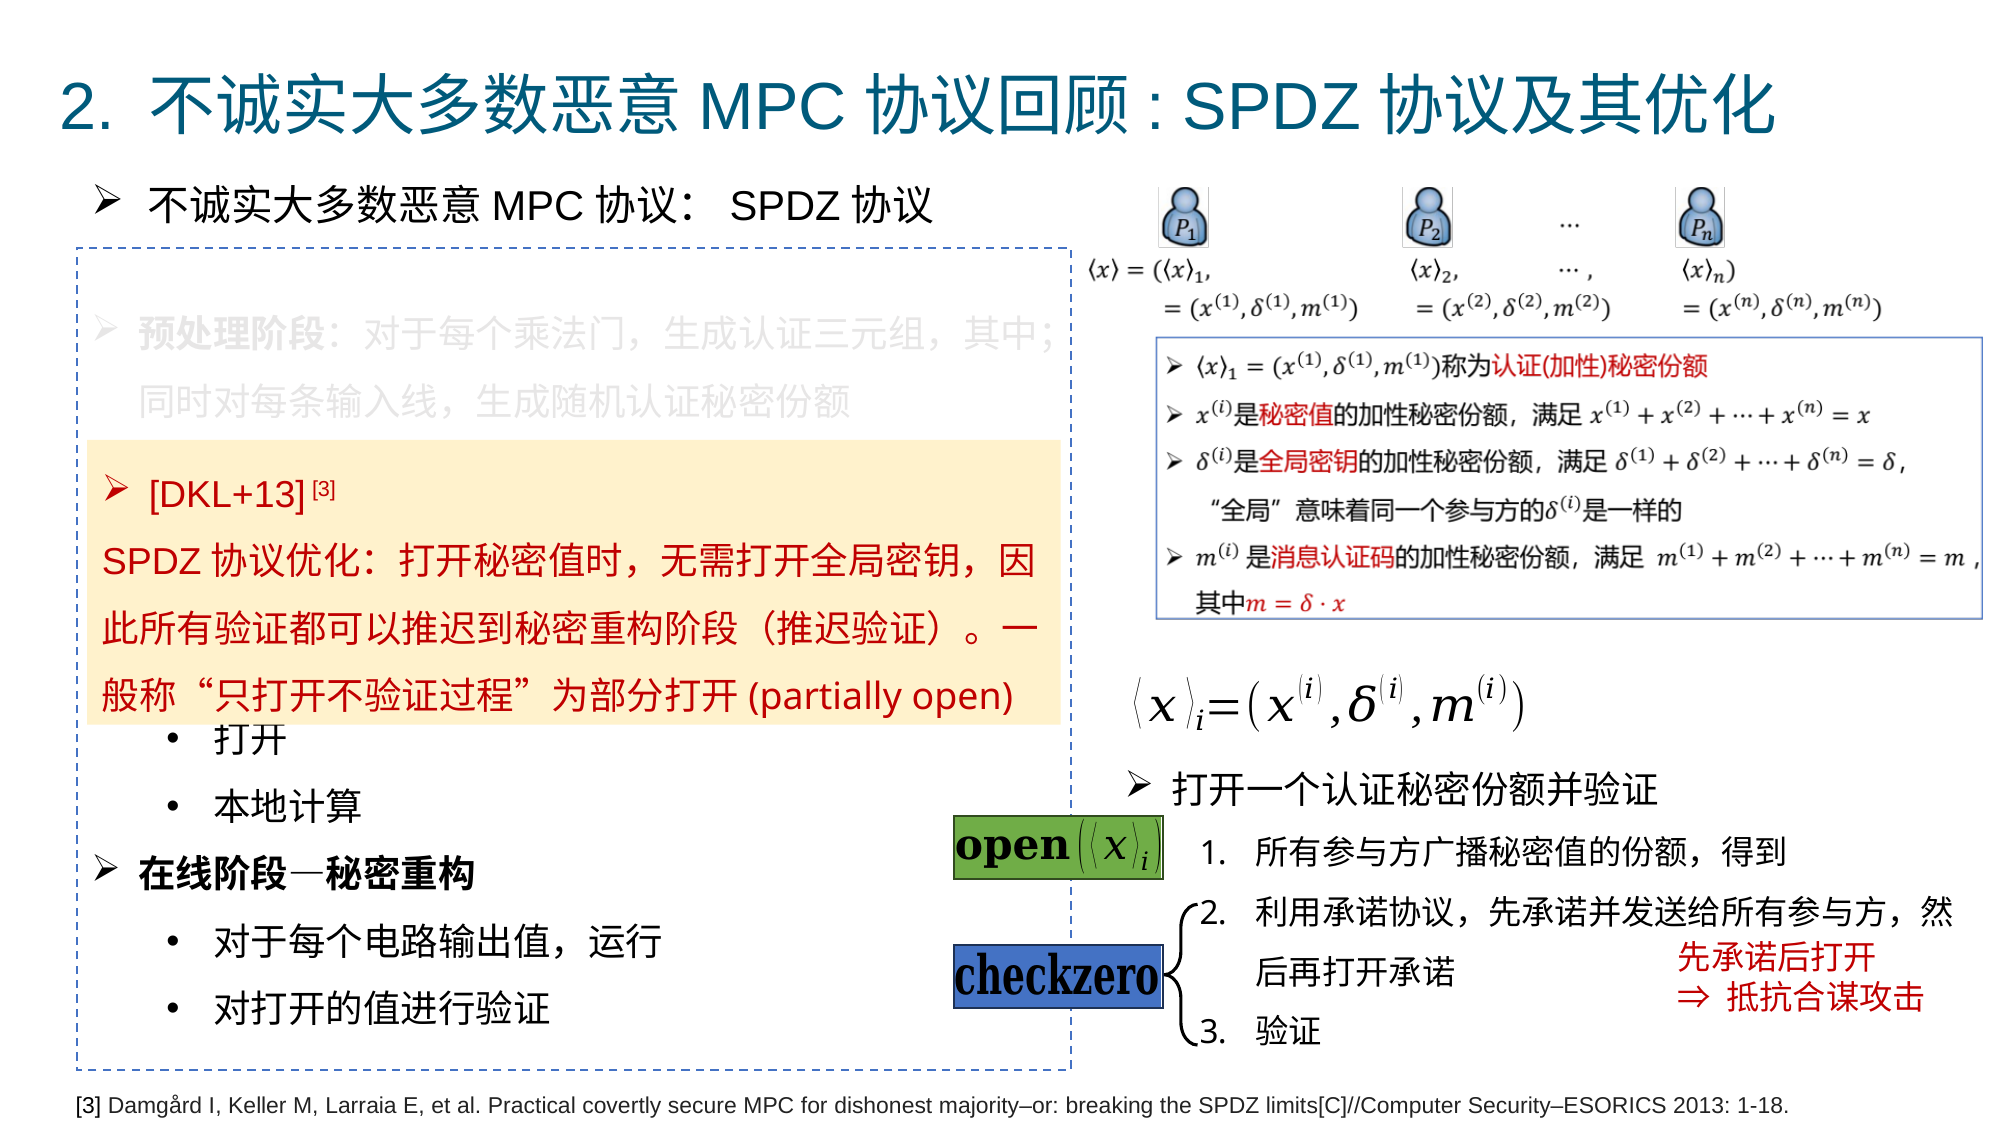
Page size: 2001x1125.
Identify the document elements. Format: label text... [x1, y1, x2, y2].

text_box 不诚实大多数恶意MPC协议：SPDZ协议 [76, 146, 1938, 237]
picture [1081, 187, 2000, 631]
text_box 先承诺后打开 ⇒ 抵抗合谋攻击 [1662, 928, 1961, 1024]
text_box [1164, 903, 1198, 1046]
text_box 2. 不诚实大多数恶意MPC协议回顾: SPDZ协议及其优化 [44, 55, 1793, 150]
text_box [3] Damgård I, Keller M, Larraia E, et al. Practical covertly secure MPC for dishonest majority–or: breaking the SPDZ limits[C]//Computer Security–ESORICS 2013: 1-18. [60, 1083, 1807, 1125]
